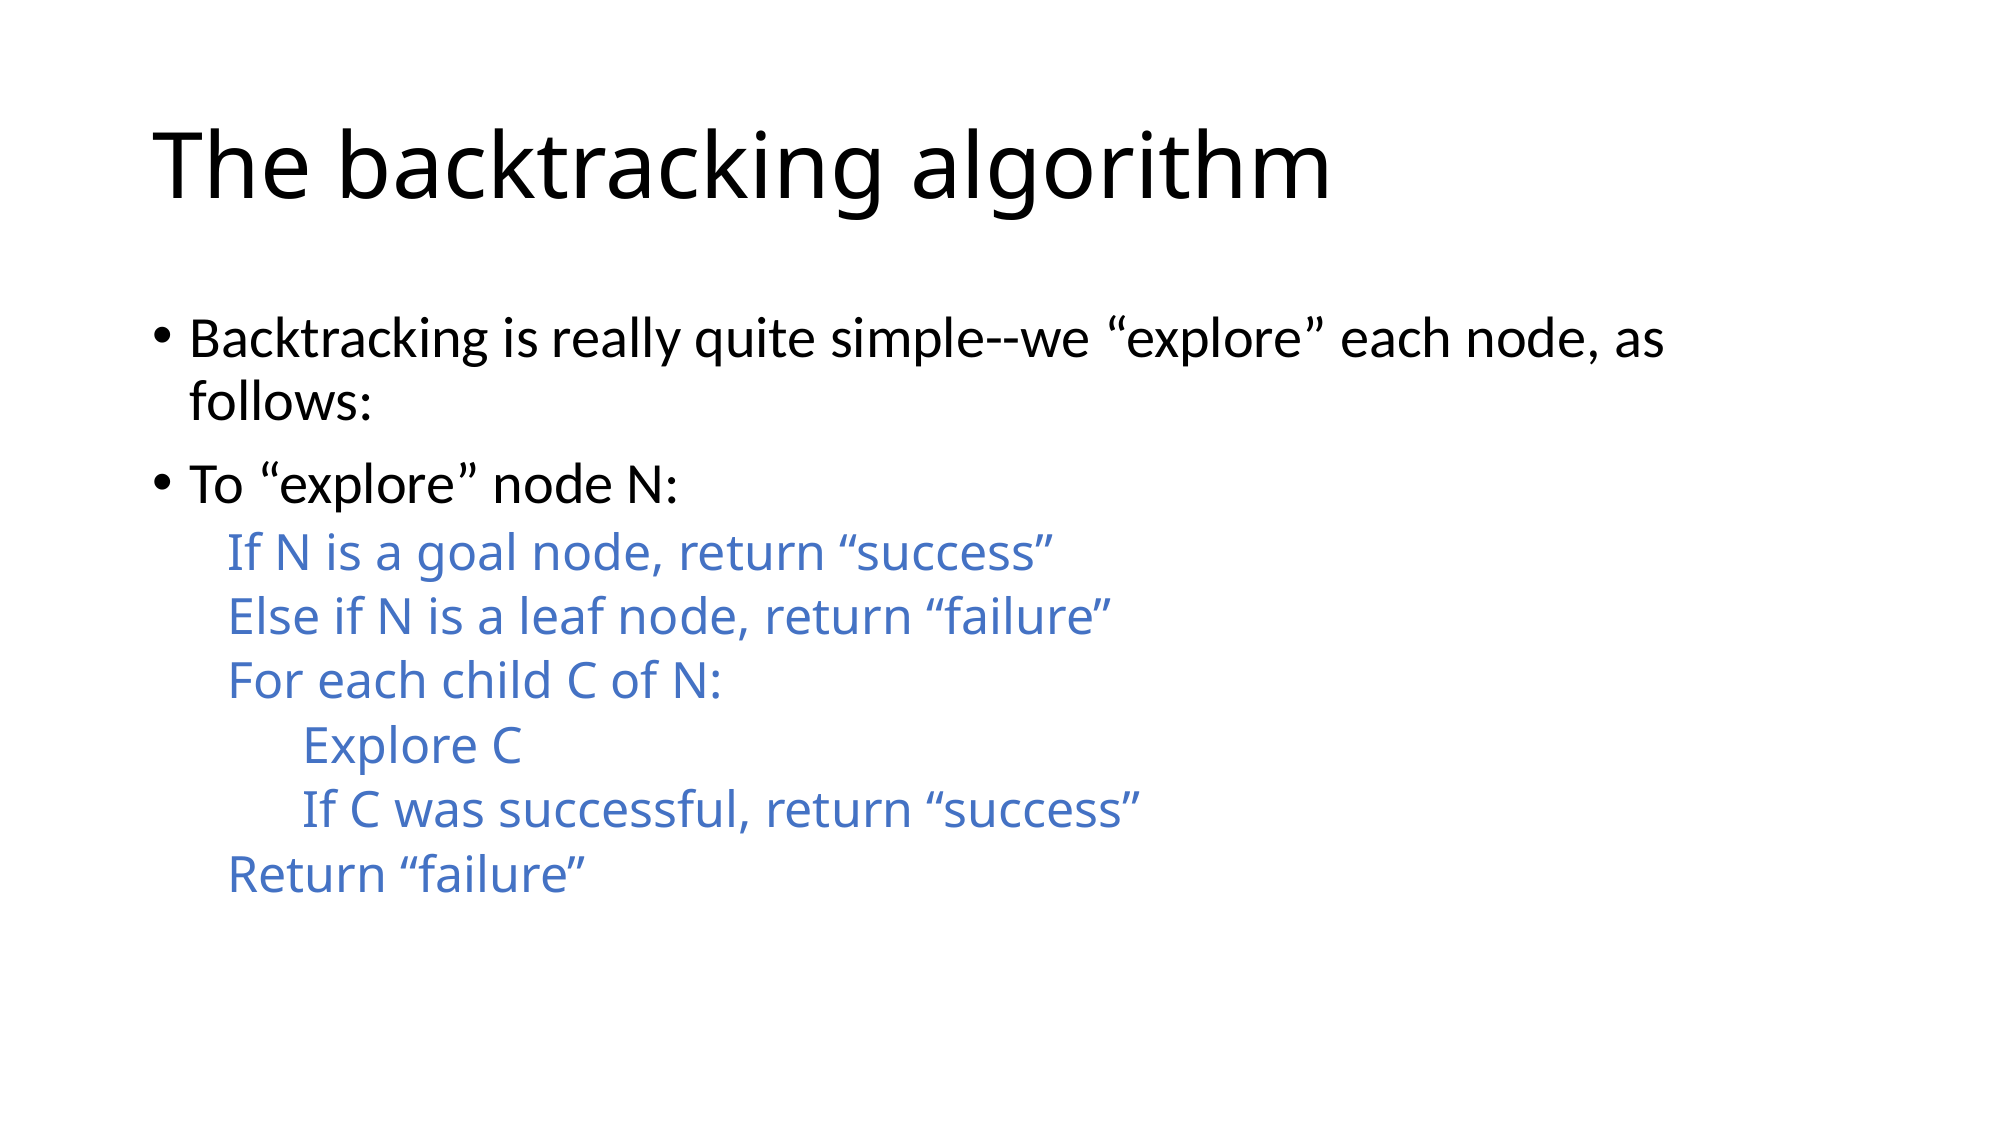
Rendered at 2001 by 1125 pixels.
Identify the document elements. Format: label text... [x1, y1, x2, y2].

list Backtracking is really quite simple--we “explore” each node, as follows: To “explore” node N: If N is a goal node, return “success” Else if N is a leaf node, return “failure” For each child C of N: Explore C If C was successful, return “success” Return “failure” [137, 299, 1863, 1014]
title The backtracking algorithm [137, 59, 1863, 278]
